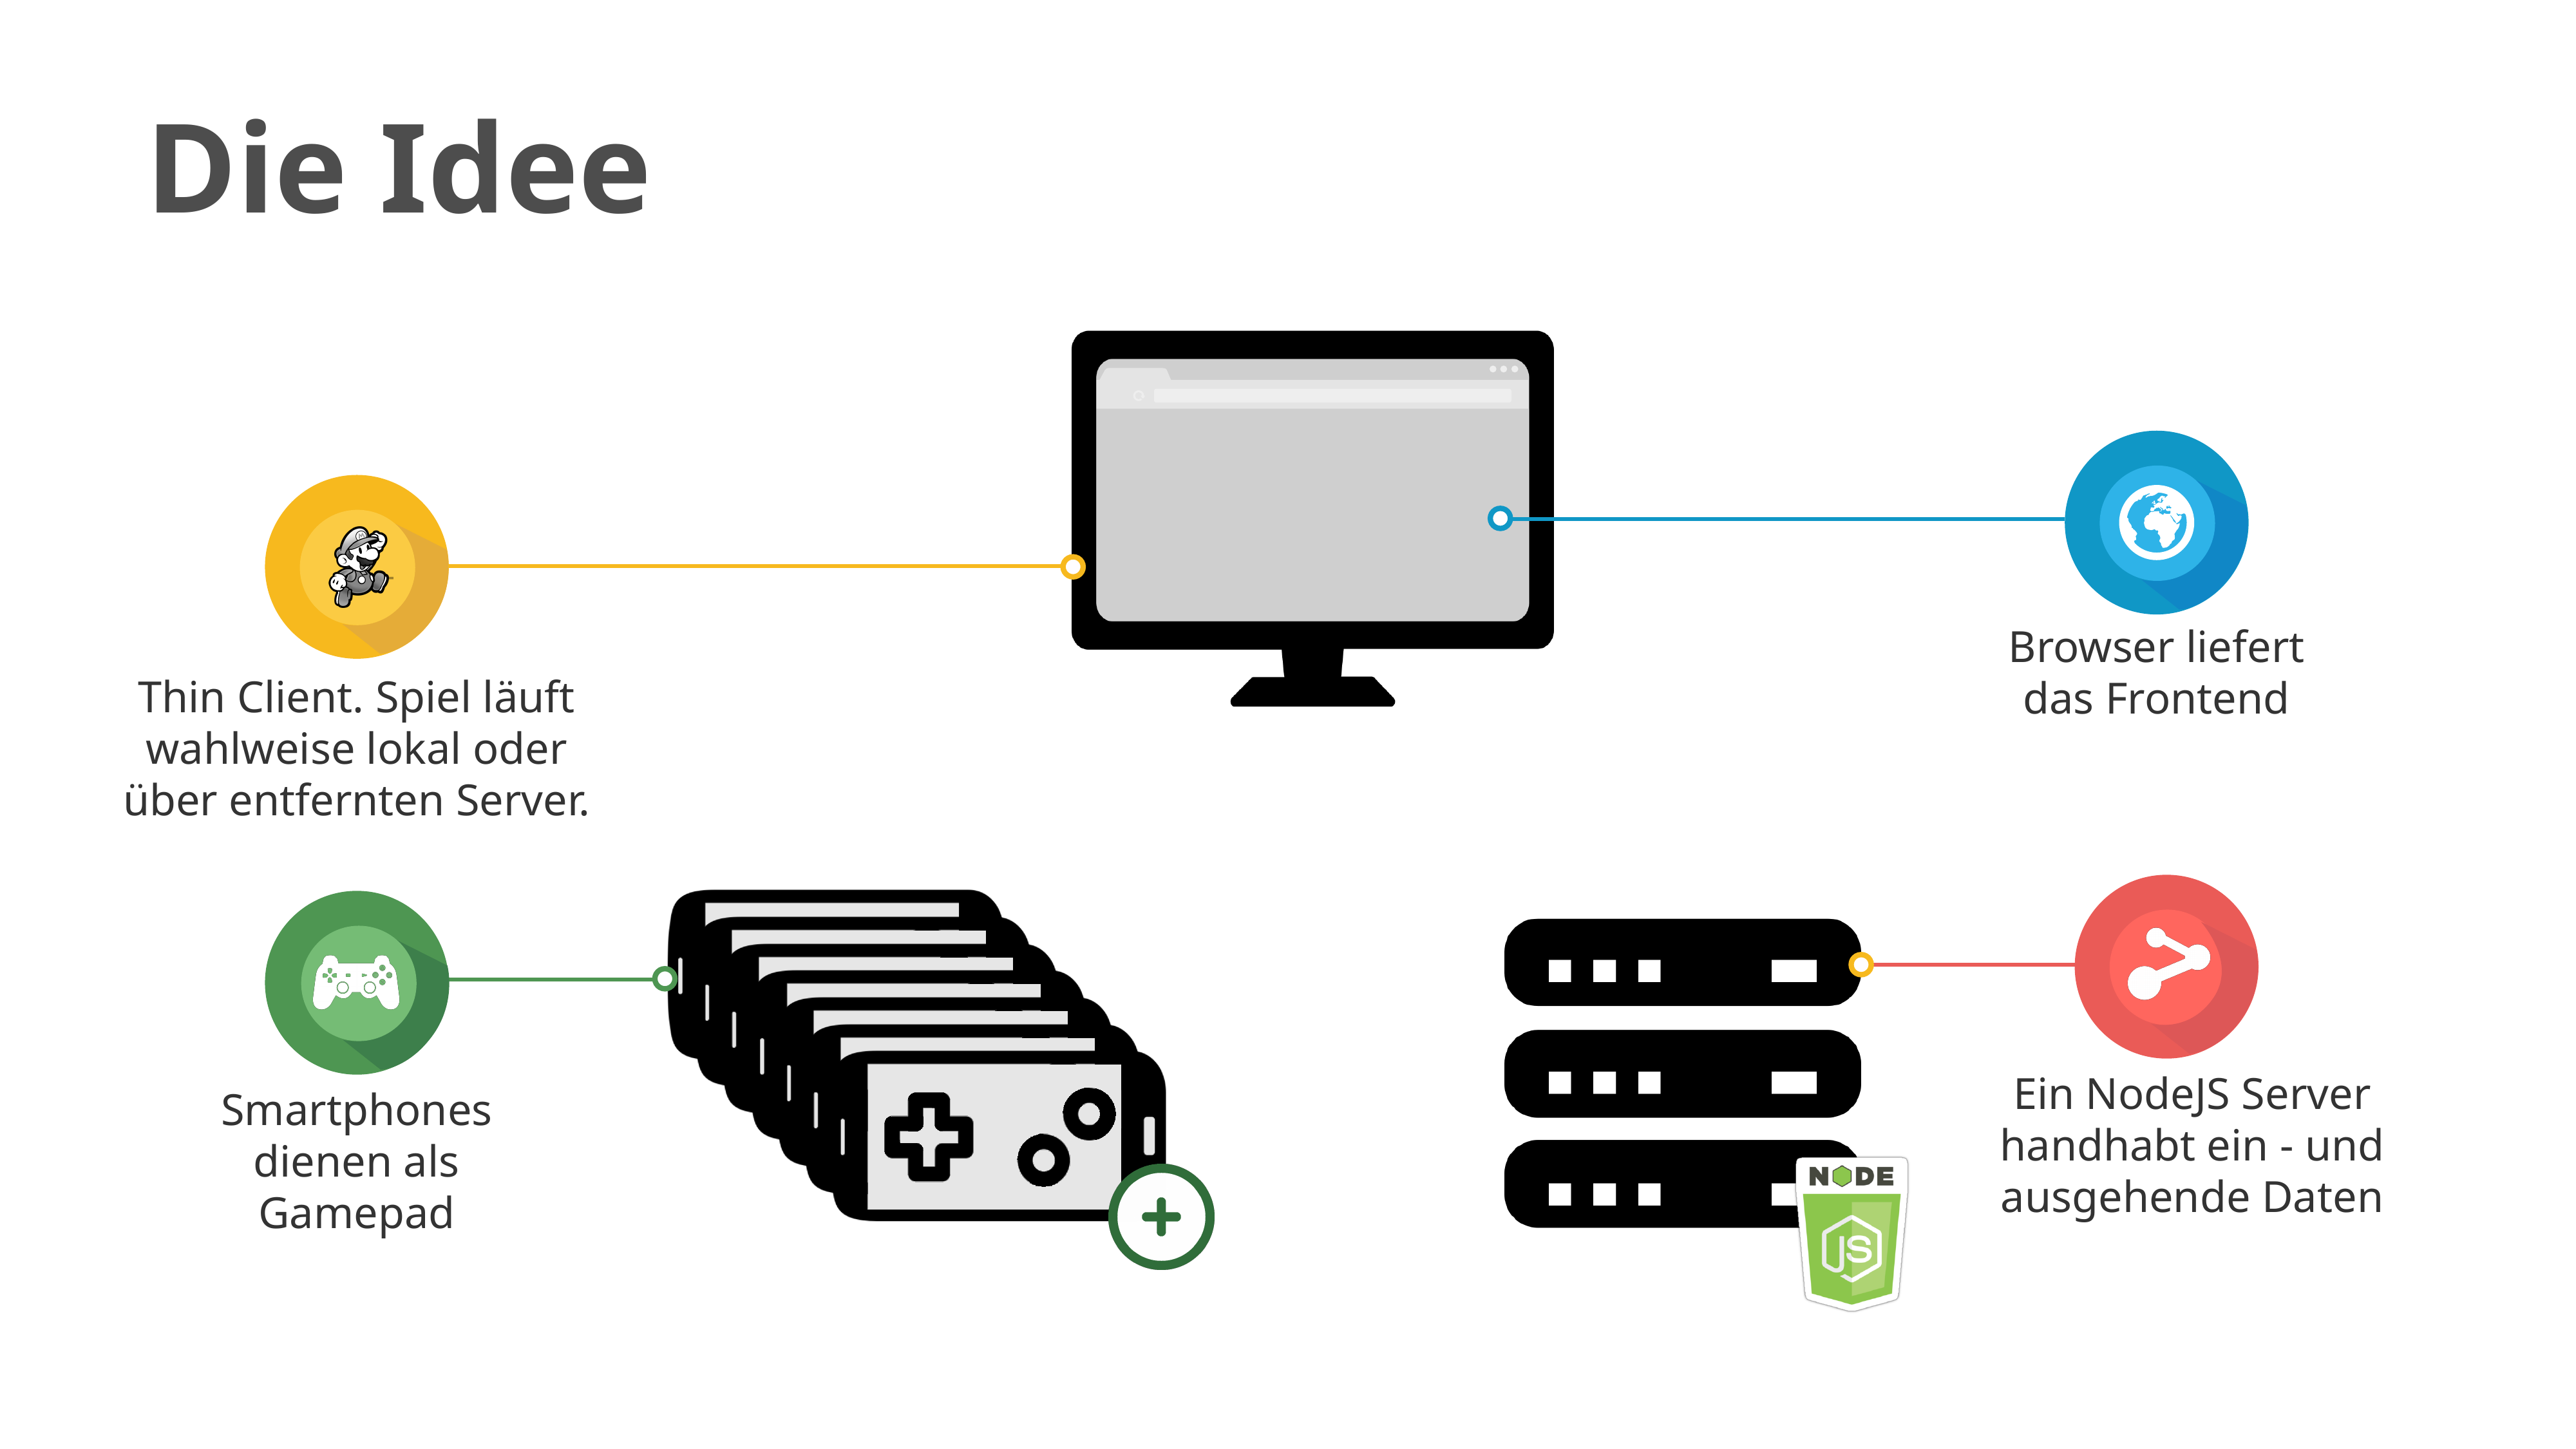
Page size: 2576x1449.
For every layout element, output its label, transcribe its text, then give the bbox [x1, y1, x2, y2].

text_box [1490, 430, 2352, 730]
picture [1045, 213, 1580, 824]
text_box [1499, 911, 1935, 1314]
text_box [1851, 875, 2399, 1229]
title Die Idee [146, 89, 2430, 249]
picture [656, 849, 1233, 1275]
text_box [151, 890, 676, 1193]
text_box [88, 475, 1084, 833]
